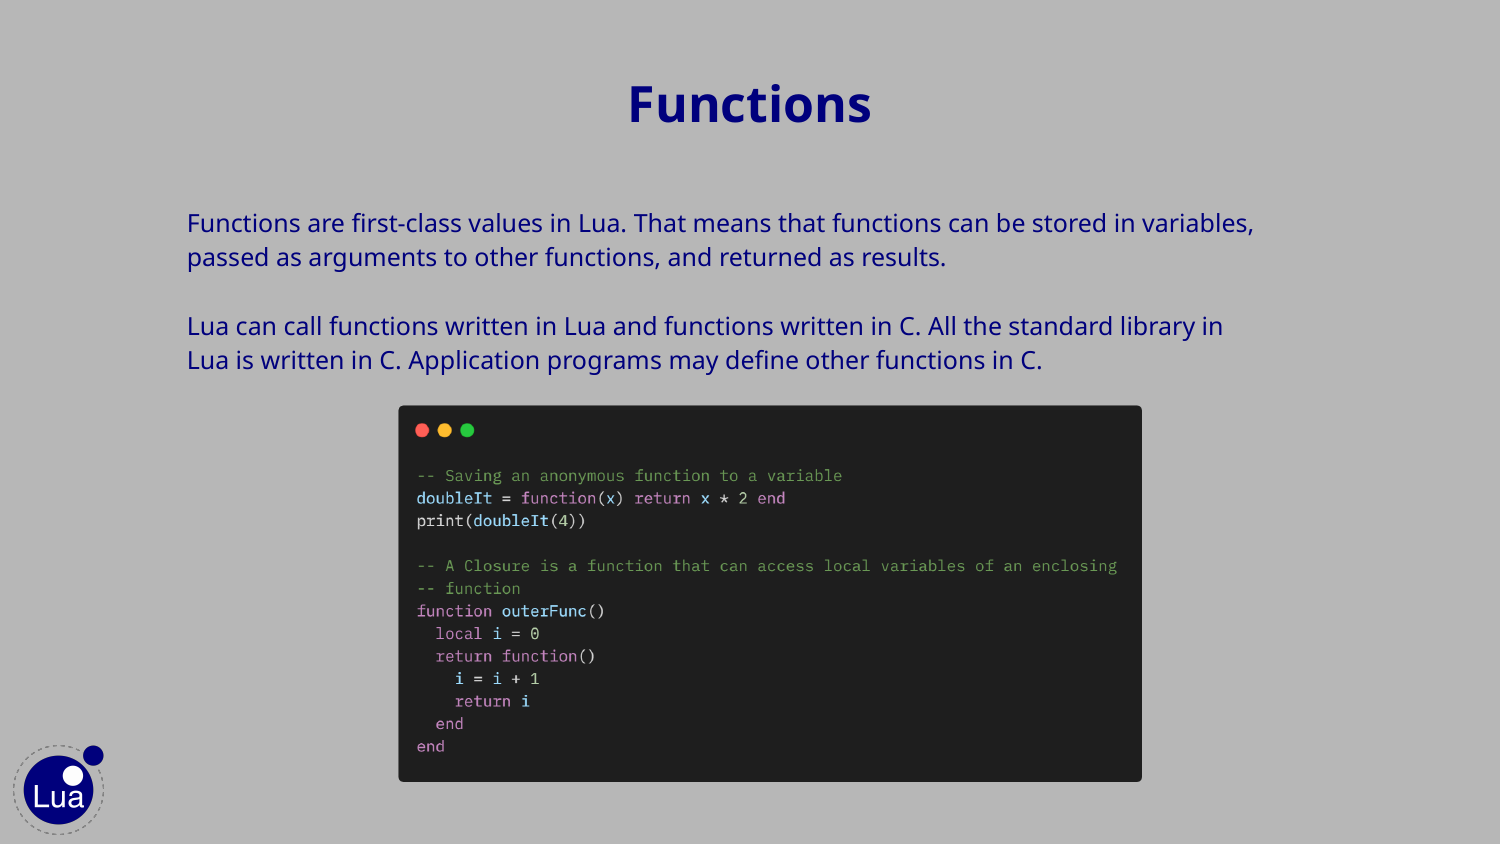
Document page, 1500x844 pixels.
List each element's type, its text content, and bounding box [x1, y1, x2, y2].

list Functions are first-class values in Lua. That means that functions can be stored in variables, passed as arguments to other functions, and returned as results. Lua can call functions written in Lua and functions written in C. All the standard library in Lua is written in C. Application programs may define other functions in C. [142, 187, 1278, 764]
title Functions [322, 57, 1178, 214]
picture [335, 342, 1205, 844]
picture [13, 745, 104, 835]
